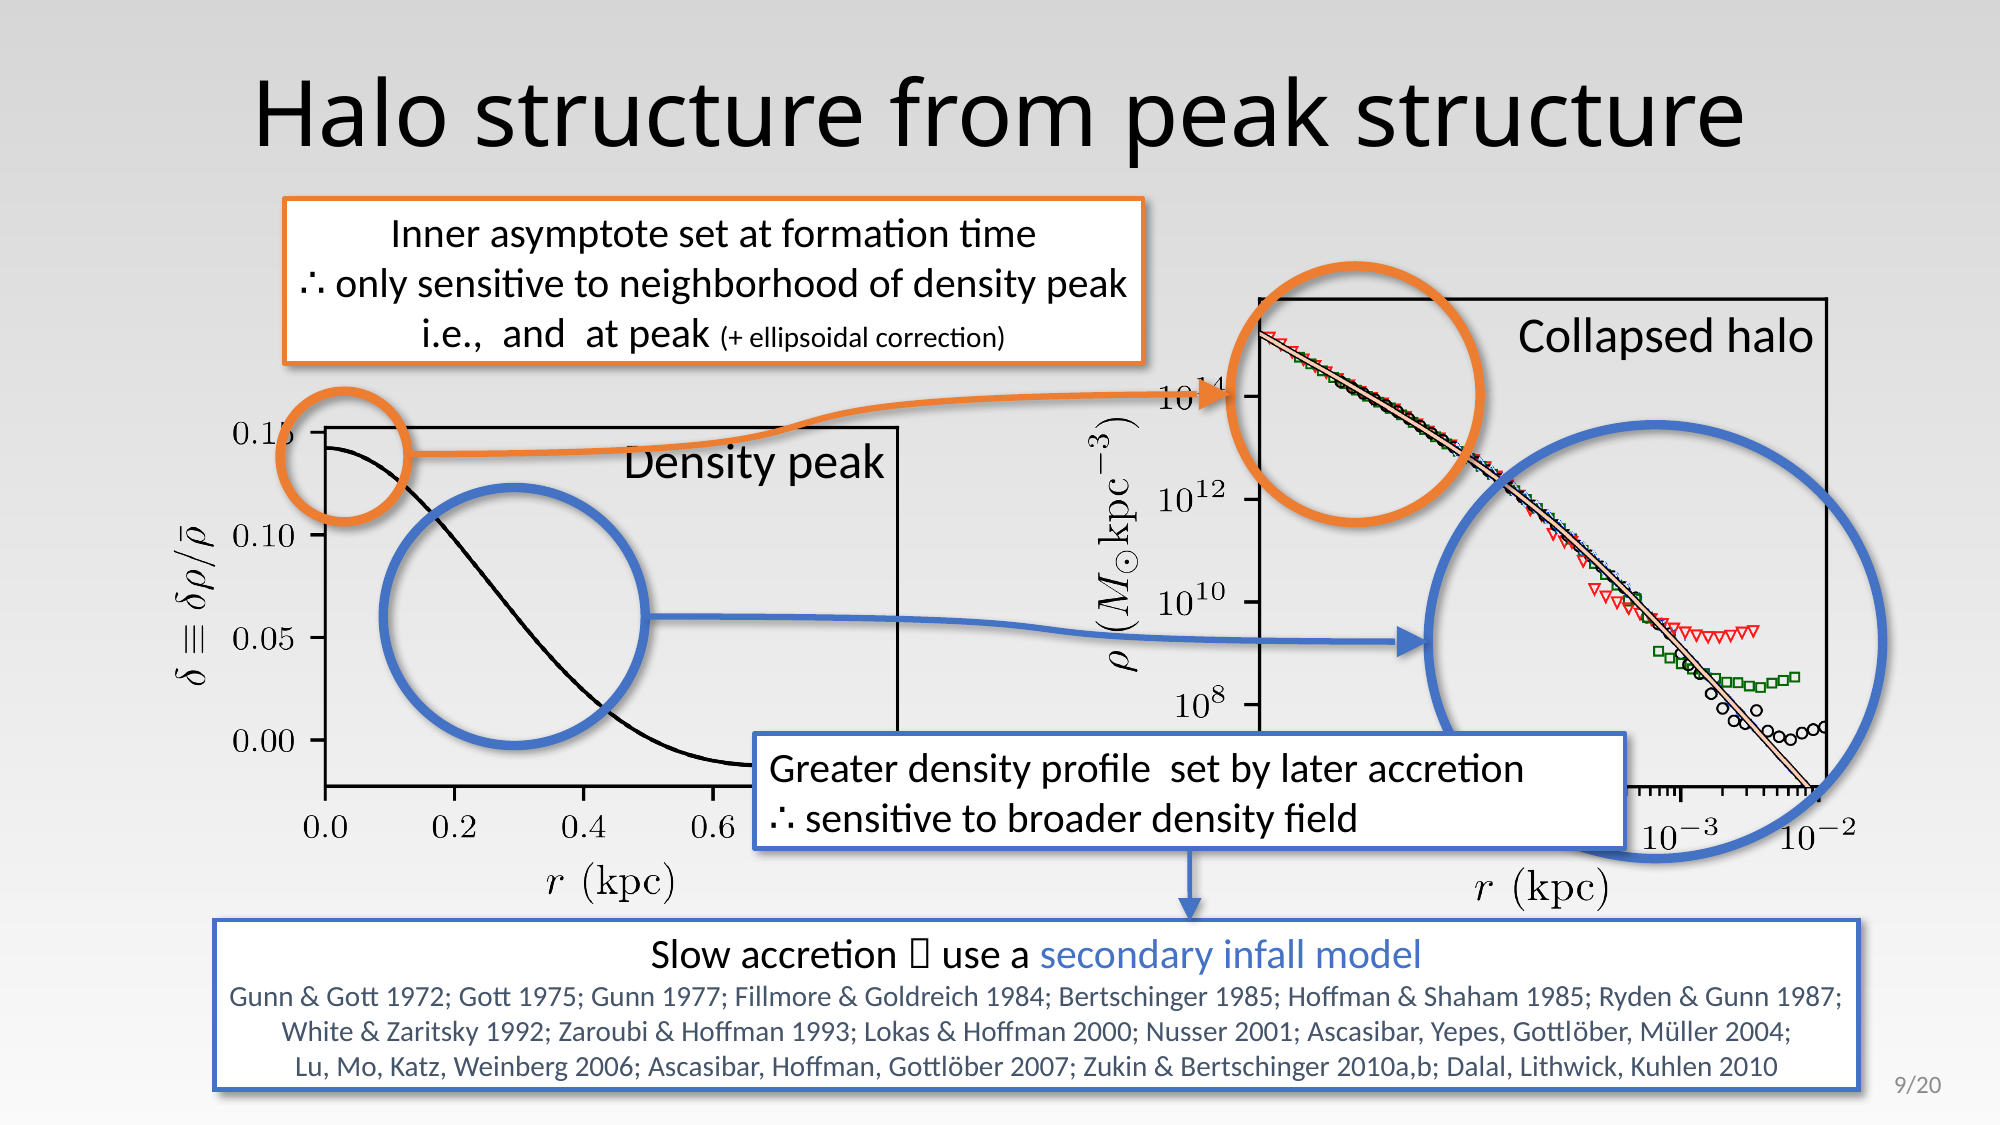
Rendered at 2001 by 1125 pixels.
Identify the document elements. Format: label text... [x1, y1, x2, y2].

title Halo structure from peak structure [137, 59, 1863, 183]
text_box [645, 616, 1429, 642]
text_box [409, 394, 1231, 454]
text_box [294, 390, 394, 413]
slide_number 9/20 [1412, 1065, 1957, 1103]
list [165, 413, 907, 909]
text_box Slow accretion  use a secondary infall model Gunn & Gott 1972; Gott 1975; Gunn 1977; Fillmore & Goldreich 1984; Bertschinger 1985; Hoffman & Shaham 1985; Ryden & Gunn 1987; White & Zaritsky 1992; Zaroubi & Hoffman 1993; Lokas & Hoffman 2000; Nusser 2001; Ascasibar, Yepes, Gottlöber, Müller 2004; Lu, Mo, Katz, Weinberg 2006; Ascasibar, Hoffman, Gottlöber 2007; Zukin & Bertschinger 2010a,b; Dalal, Lithwick, Kuhlen 2010 [214, 919, 1860, 1091]
text_box [1296, 264, 1415, 280]
picture [1077, 280, 1863, 922]
text_box [1863, 551, 1884, 733]
